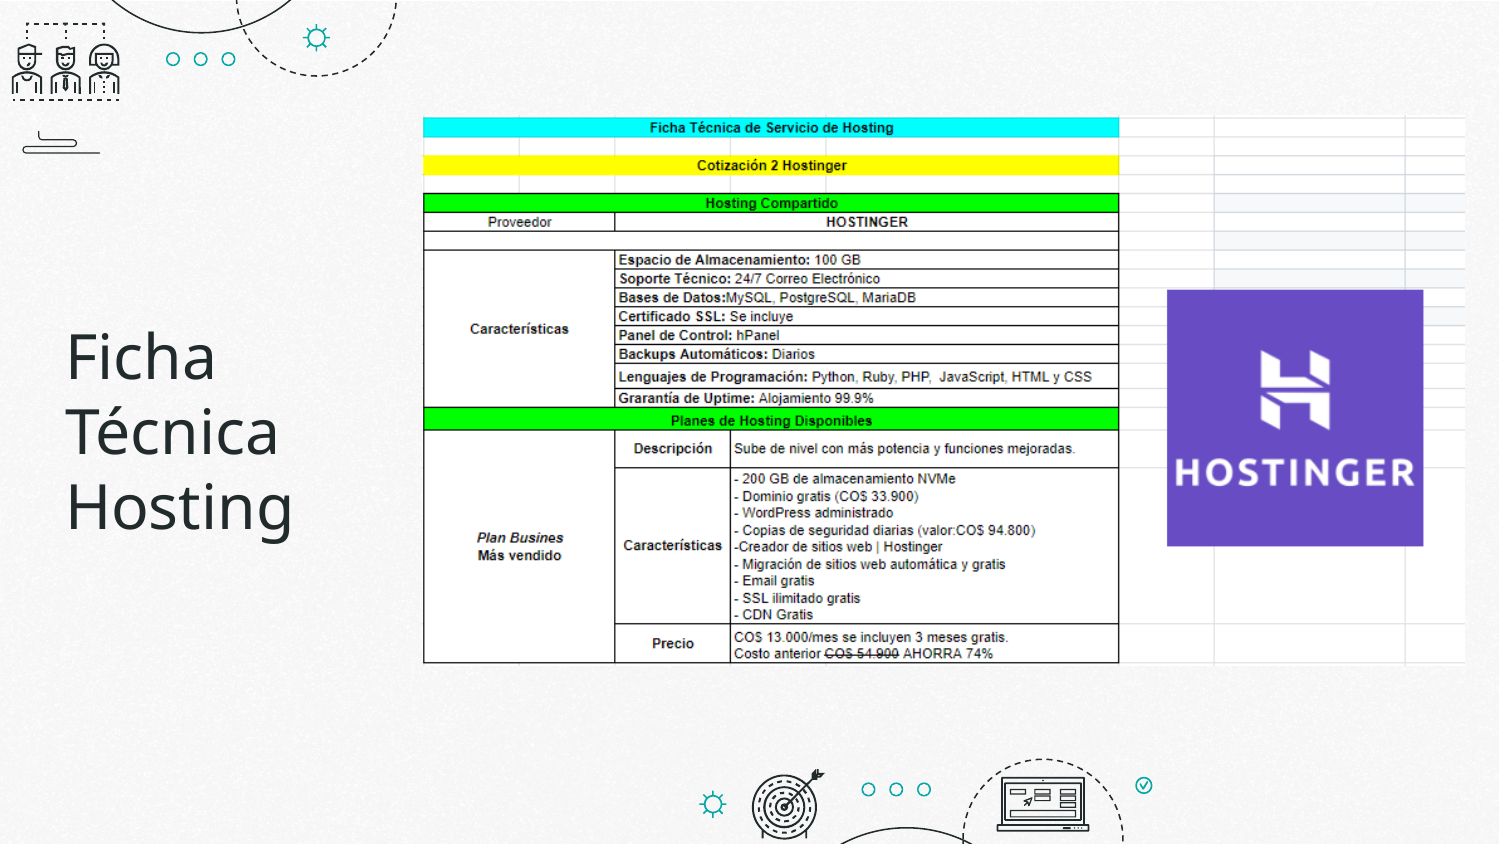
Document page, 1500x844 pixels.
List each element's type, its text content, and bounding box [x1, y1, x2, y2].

picture [421, 115, 1465, 667]
title Ficha Técnica Hosting [50, 301, 416, 542]
